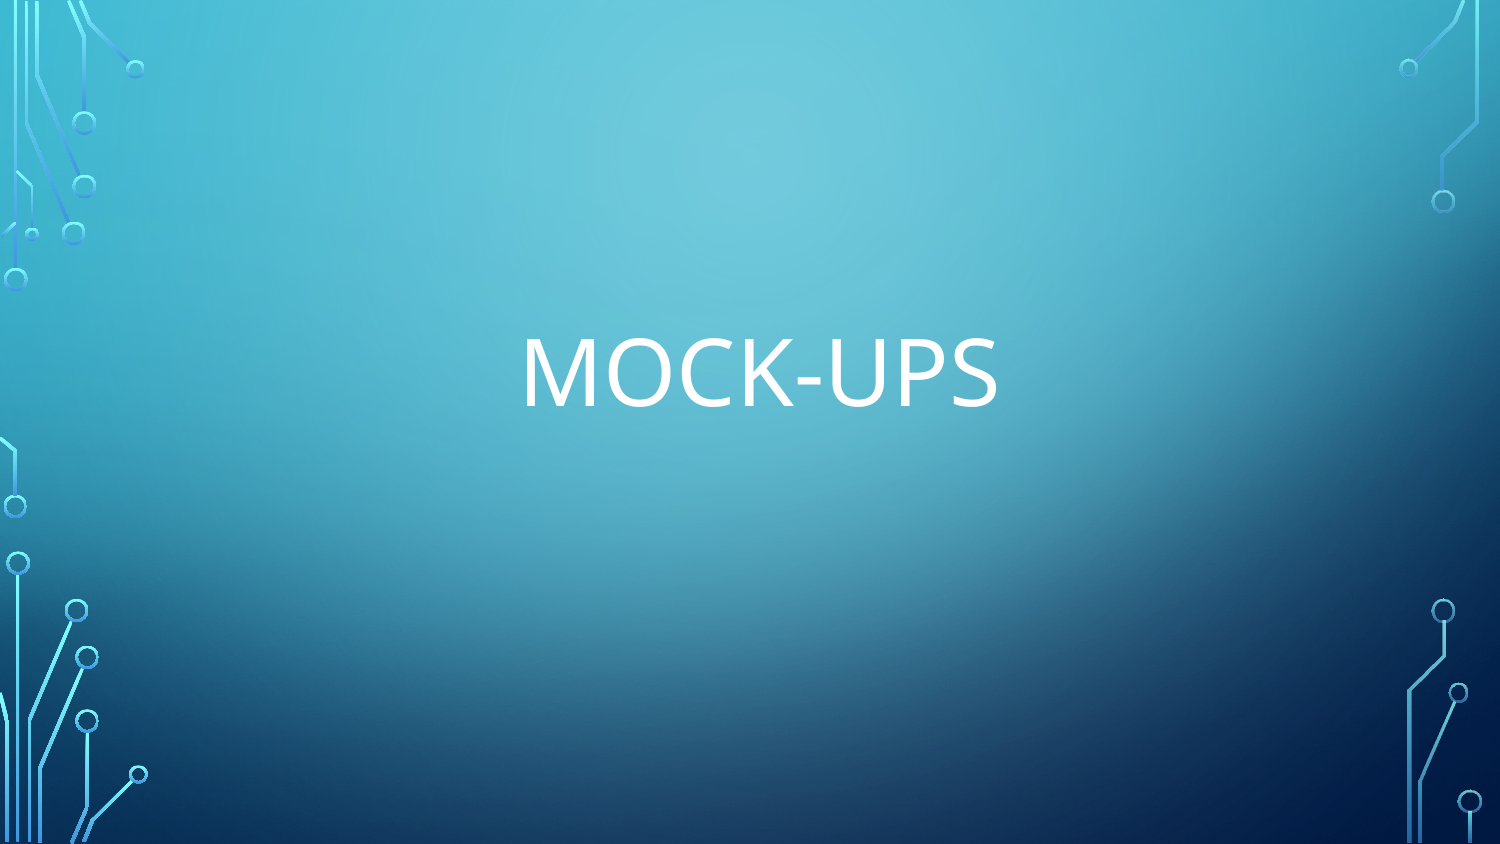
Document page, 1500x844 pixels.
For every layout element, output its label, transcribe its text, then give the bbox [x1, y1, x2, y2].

title Mock-ups [395, 285, 1125, 468]
